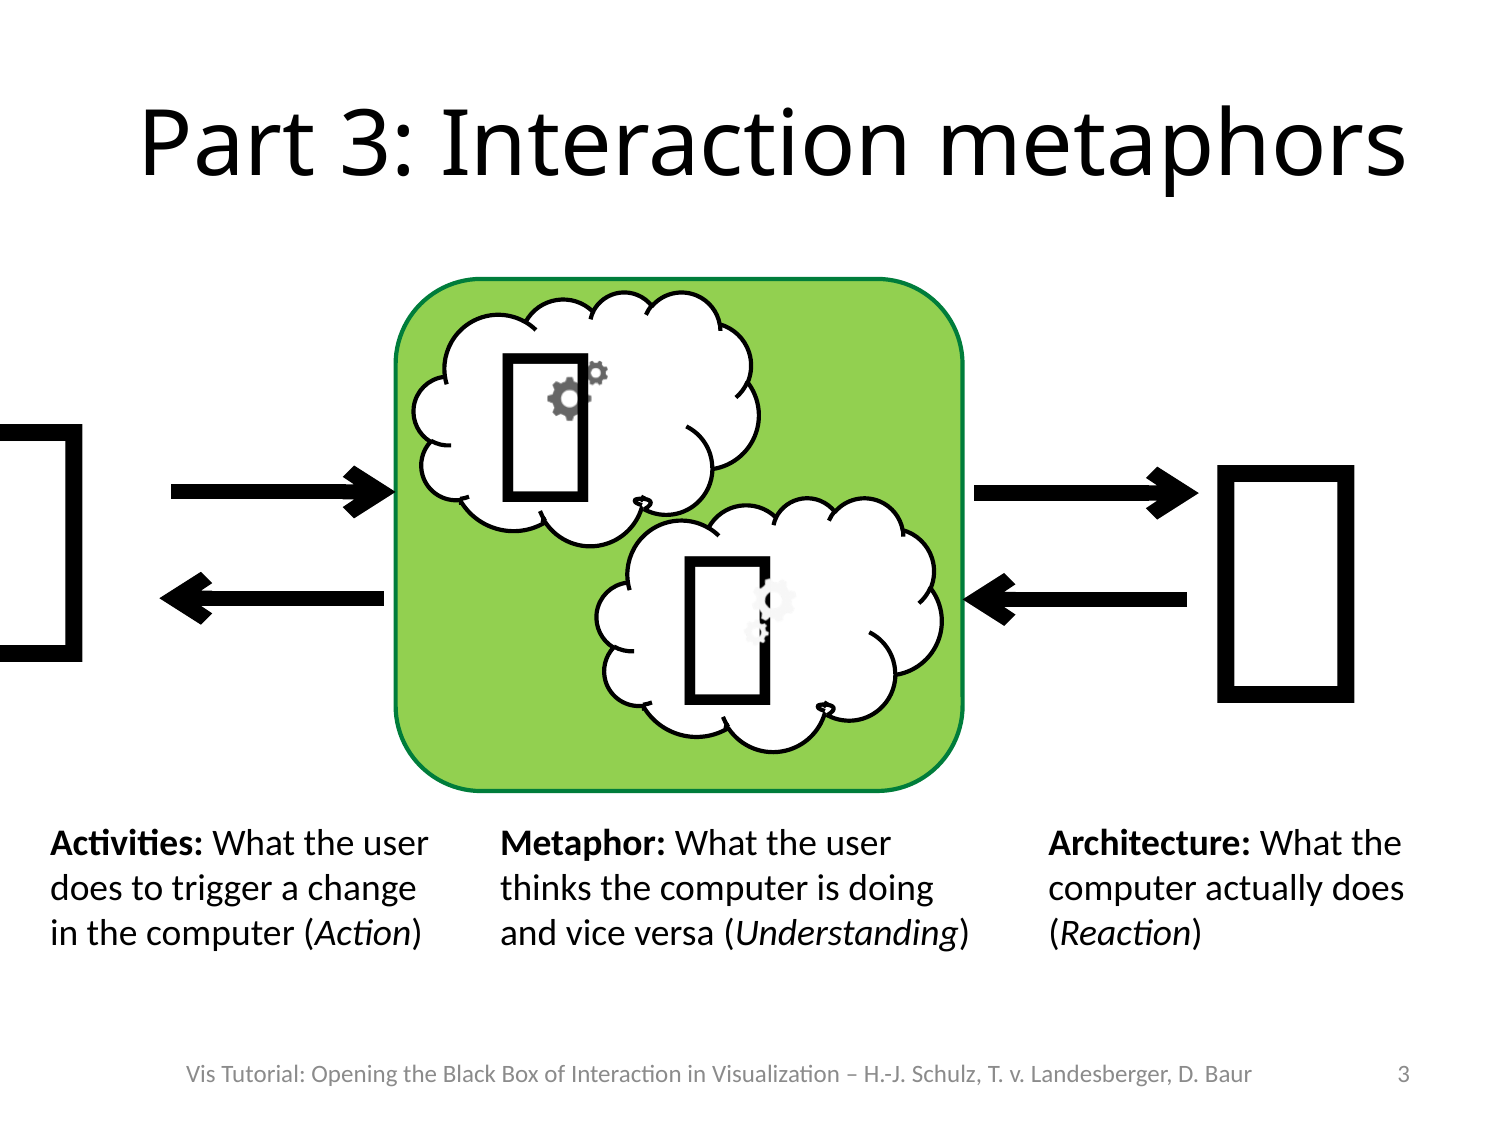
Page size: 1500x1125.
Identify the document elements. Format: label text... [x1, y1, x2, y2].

text_box Activities: What the user does to trigger a change in the computer (Action) [35, 810, 449, 961]
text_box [596, 489, 943, 758]
text_box  [1171, 363, 1500, 778]
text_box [413, 286, 760, 555]
title Part 3: Interaction metaphors [75, 45, 1425, 233]
text_box Architecture: What the computer actually does (Reaction) [1033, 810, 1500, 961]
text_box [446, 276, 965, 757]
slide_number 3 [1365, 1042, 1425, 1103]
text_box  [0, 322, 5, 737]
footer Vis Tutorial: Opening the Black Box of Interaction in Visualization – H.-J. Schulz, T. v. Landesberger, D. Baur [76, 1042, 1365, 1103]
text_box [393, 316, 942, 794]
text_box Metaphor: What the user thinks the computer is doing and vice versa (Understanding) [485, 810, 992, 961]
